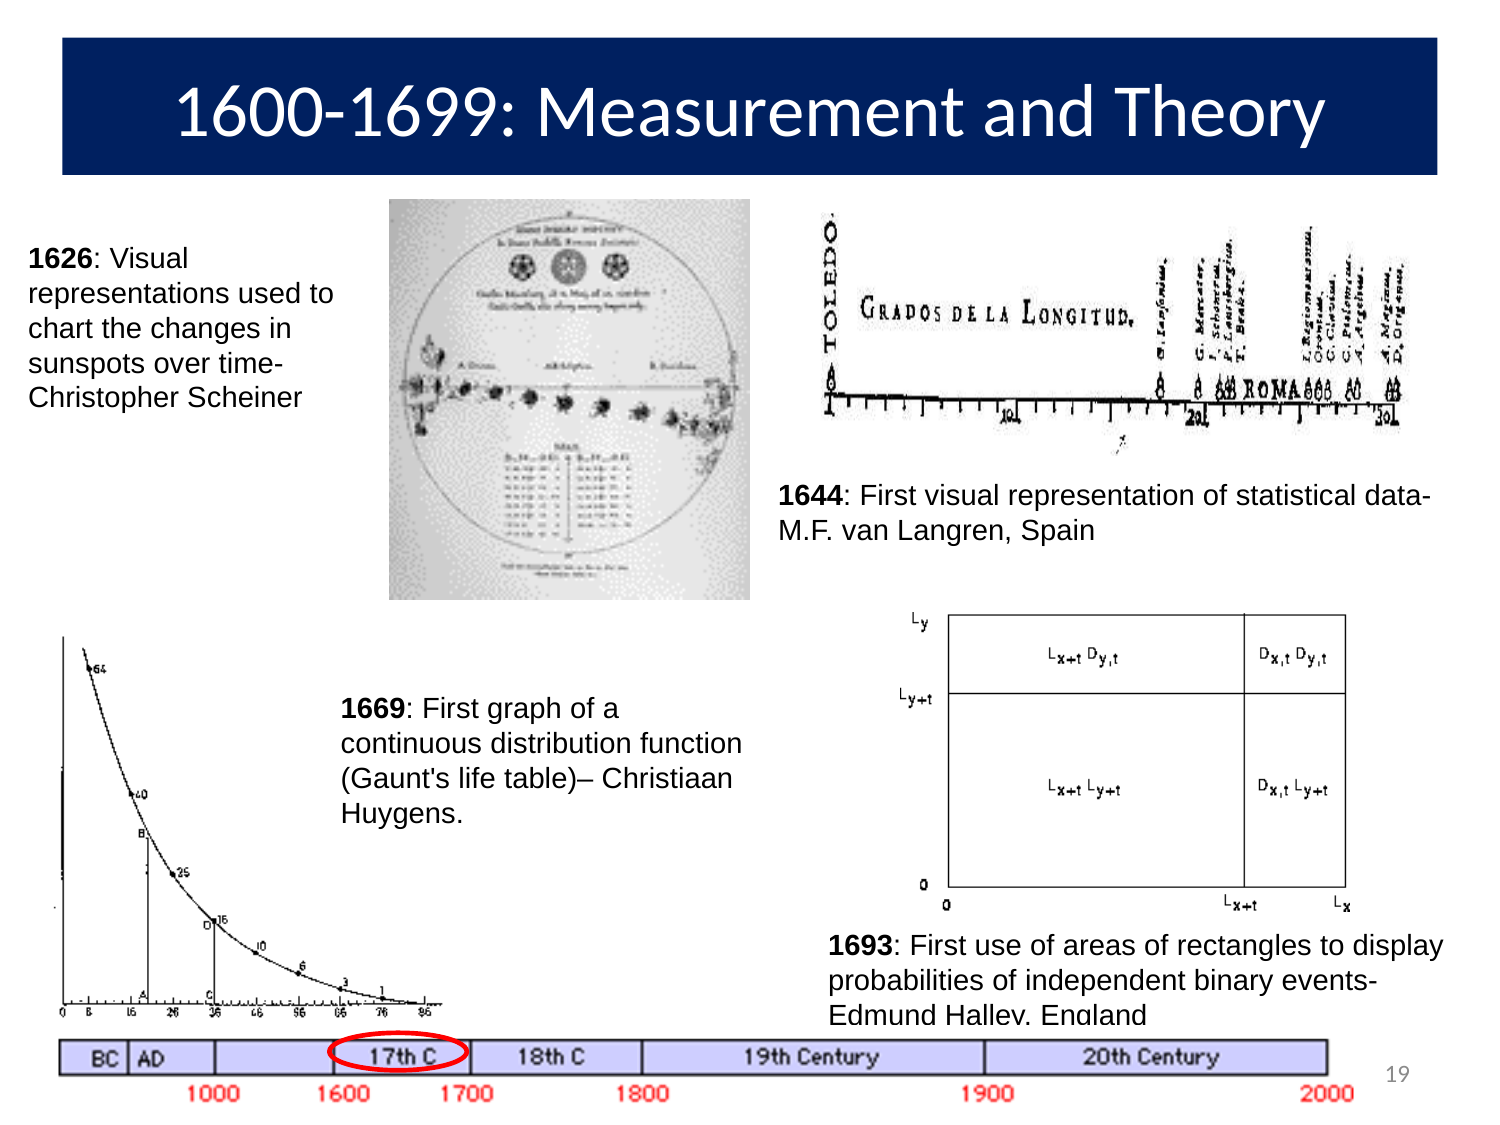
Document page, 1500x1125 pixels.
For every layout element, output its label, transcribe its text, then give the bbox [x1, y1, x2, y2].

picture [389, 199, 751, 601]
picture [812, 212, 1414, 456]
text_box 1644: First visual representation of statistical data-M.F. van Langren, Spain [774, 474, 1463, 548]
picture [49, 624, 1360, 1105]
title 1600-1699: Measurement and Theory [62, 37, 1438, 175]
text_box 1626: Visual representations used to chart the changes in sunspots over time- Christopher Scheiner [24, 237, 375, 416]
text_box 1693: First use of areas of rectangles to display probabilities of independent binary events- Edmund Halley, England [825, 924, 1486, 1033]
slide_number 19 [1363, 1042, 1425, 1103]
text_box 1669: First graph of a continuous distribution function (Gaunt's life table)– Christiaan Huygens. [479, 687, 750, 831]
picture [899, 612, 1351, 912]
